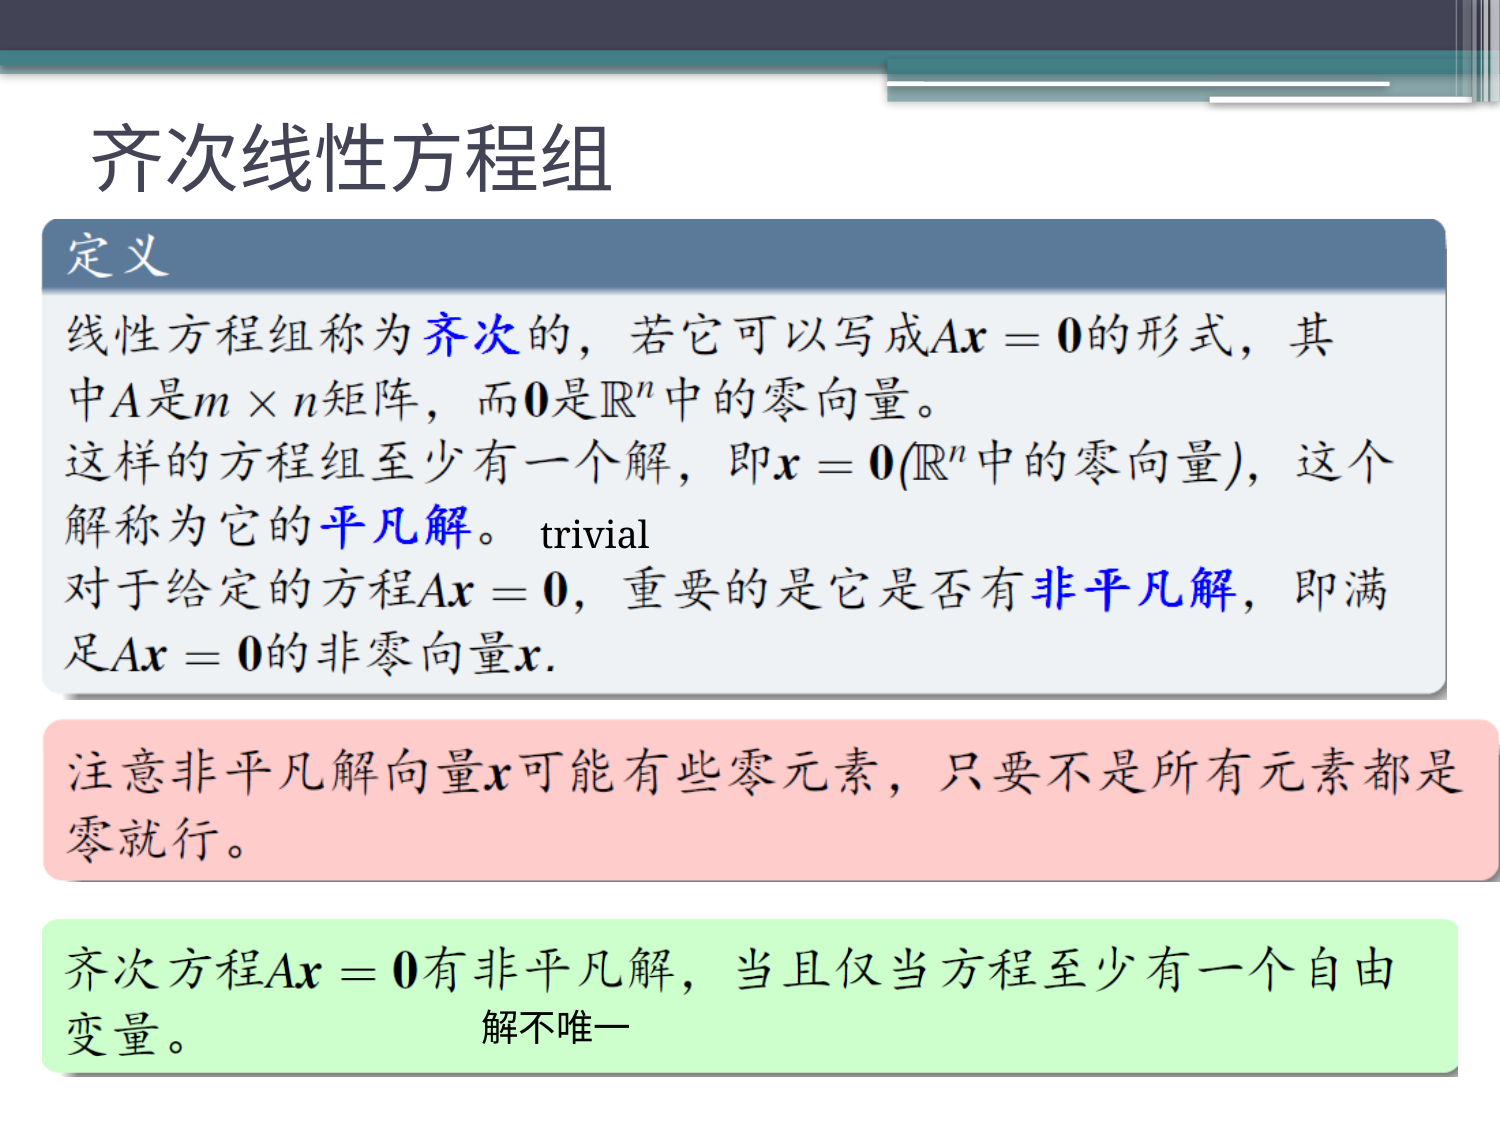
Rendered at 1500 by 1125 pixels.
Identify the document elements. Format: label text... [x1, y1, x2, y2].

picture [40, 715, 1500, 882]
title 齐次线性方程组 [75, 68, 1425, 216]
picture [42, 916, 1458, 1077]
picture [41, 219, 1448, 701]
